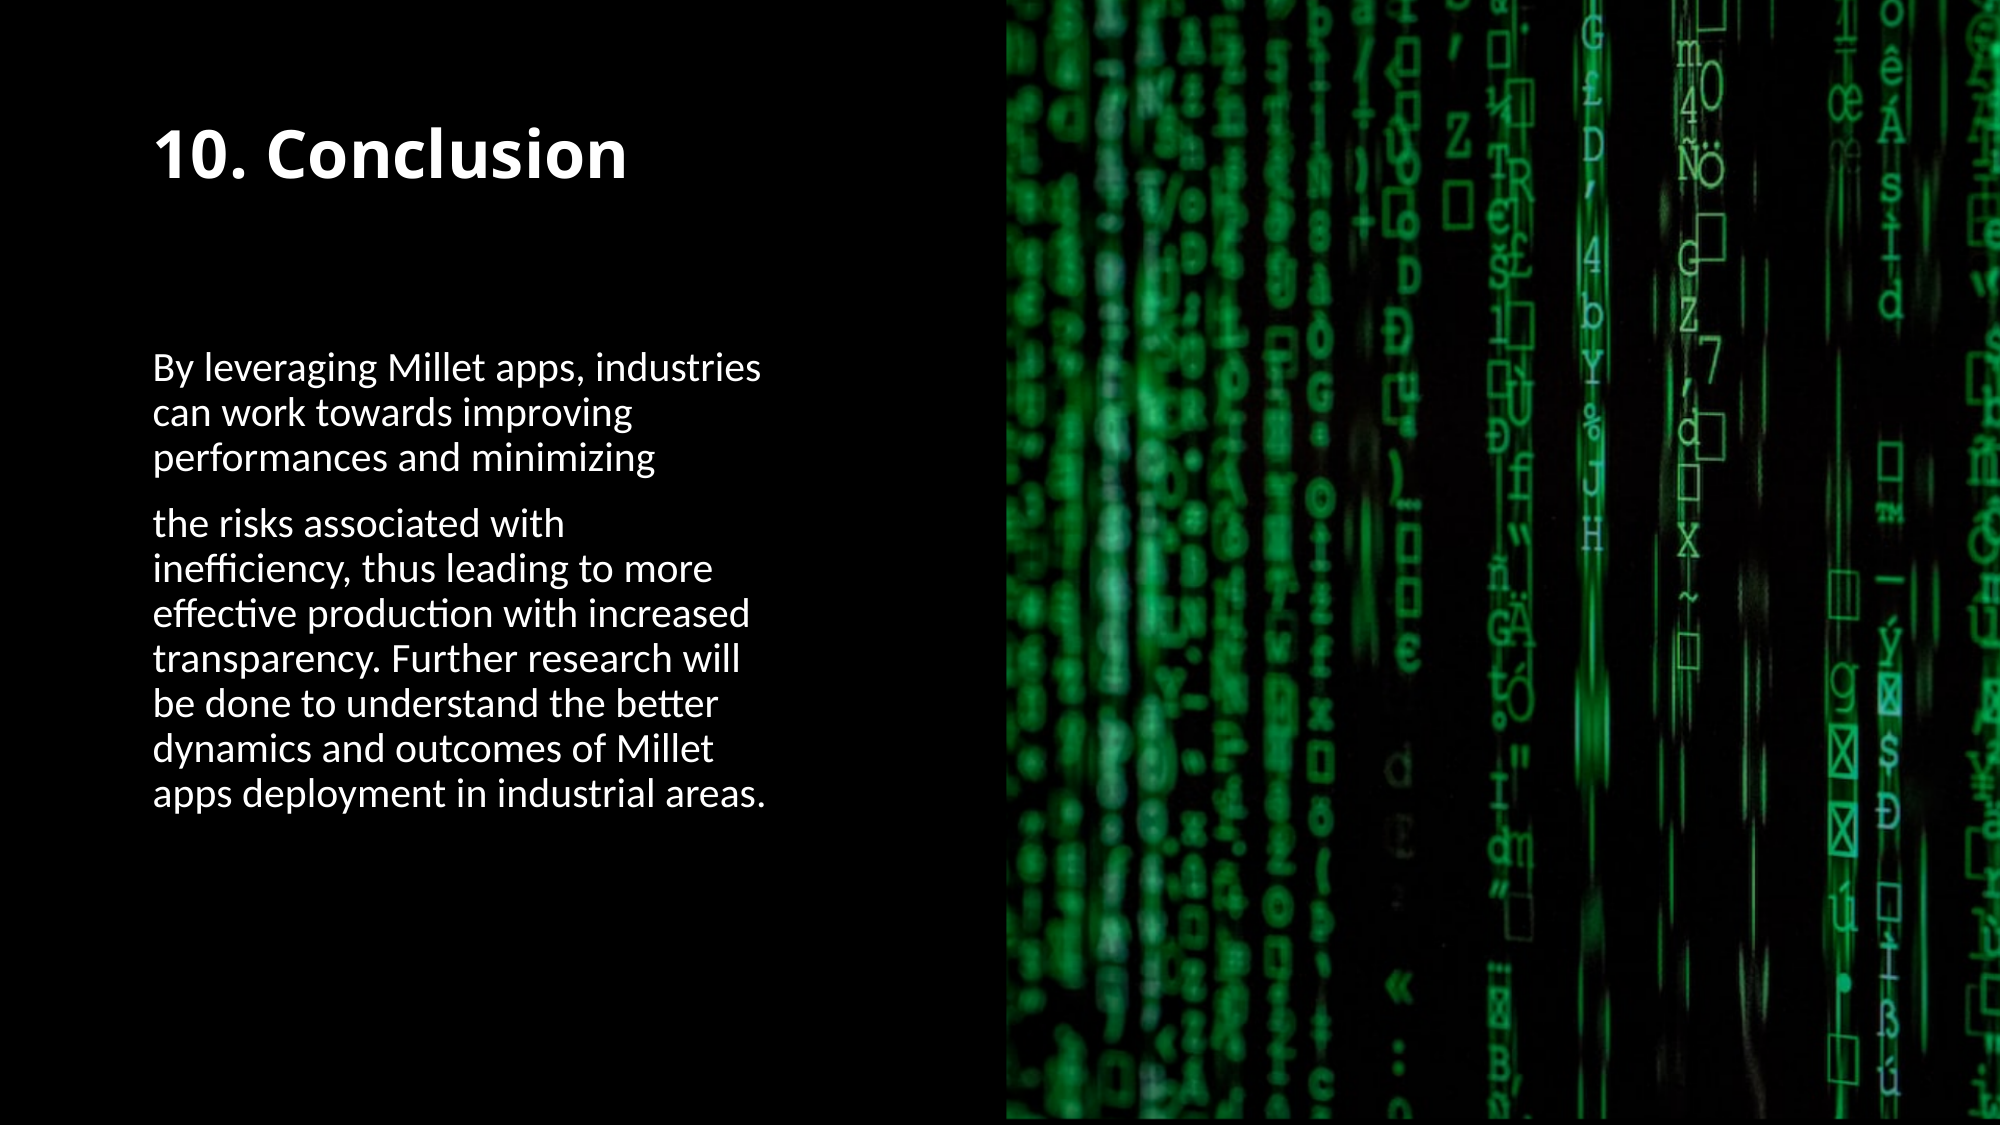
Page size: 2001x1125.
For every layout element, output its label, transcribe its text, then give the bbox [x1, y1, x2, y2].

list By leveraging Millet apps, industries can work towards improving performances and minimizing the risks associated with inefficiency, thus leading to more effective production with increased transparency. Further research will be done to understand the better dynamics and outcomes of Millet apps deployment in industrial areas. [137, 337, 783, 963]
picture [996, 0, 2000, 1125]
title 10. Conclusion [137, 75, 783, 201]
